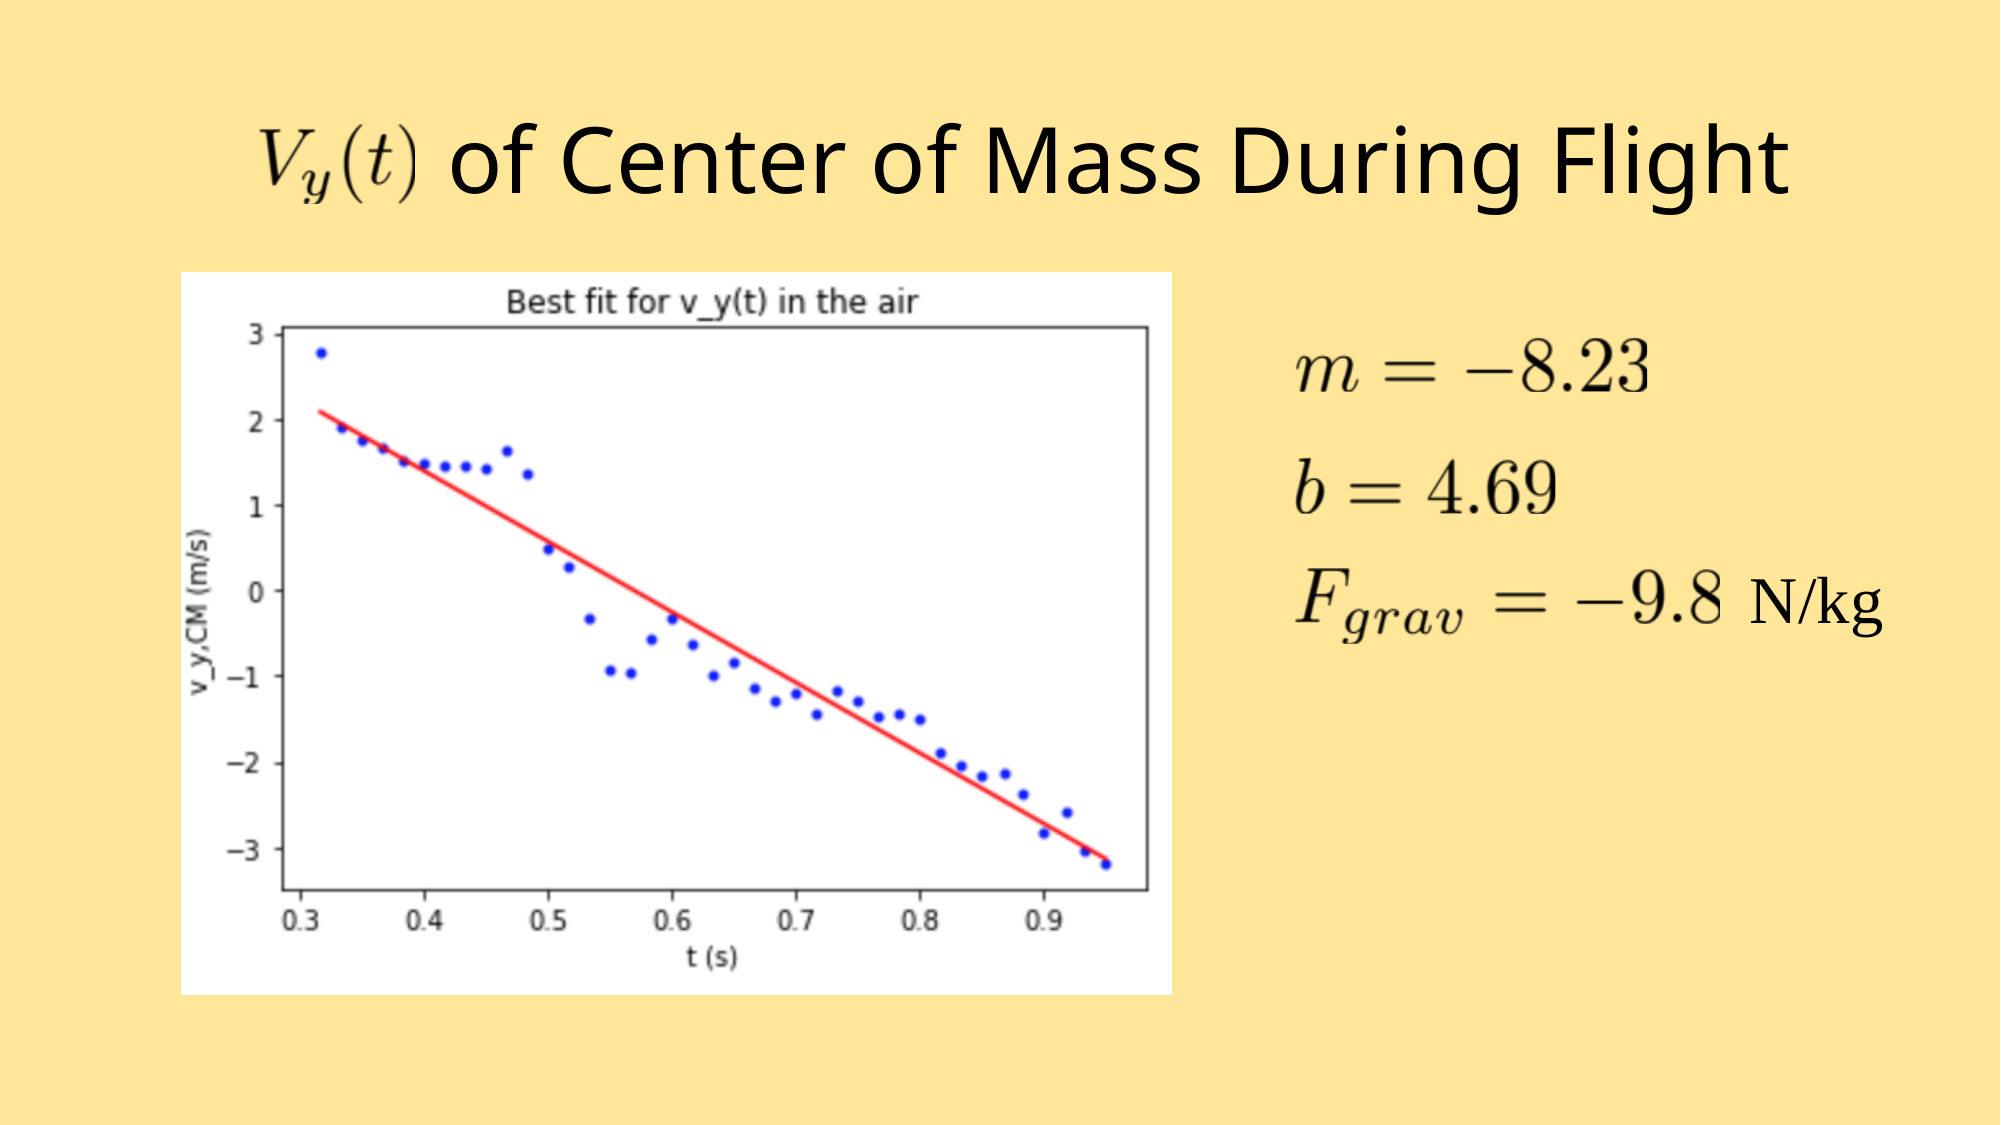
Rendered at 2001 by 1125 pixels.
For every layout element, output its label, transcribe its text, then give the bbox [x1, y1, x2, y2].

picture [1294, 568, 1721, 644]
picture [258, 123, 415, 204]
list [181, 272, 1172, 995]
picture [1294, 457, 1556, 514]
title of Center of Mass During Flight [432, 54, 2000, 273]
text_box N/kg [1735, 549, 2000, 645]
picture [1294, 337, 1648, 392]
